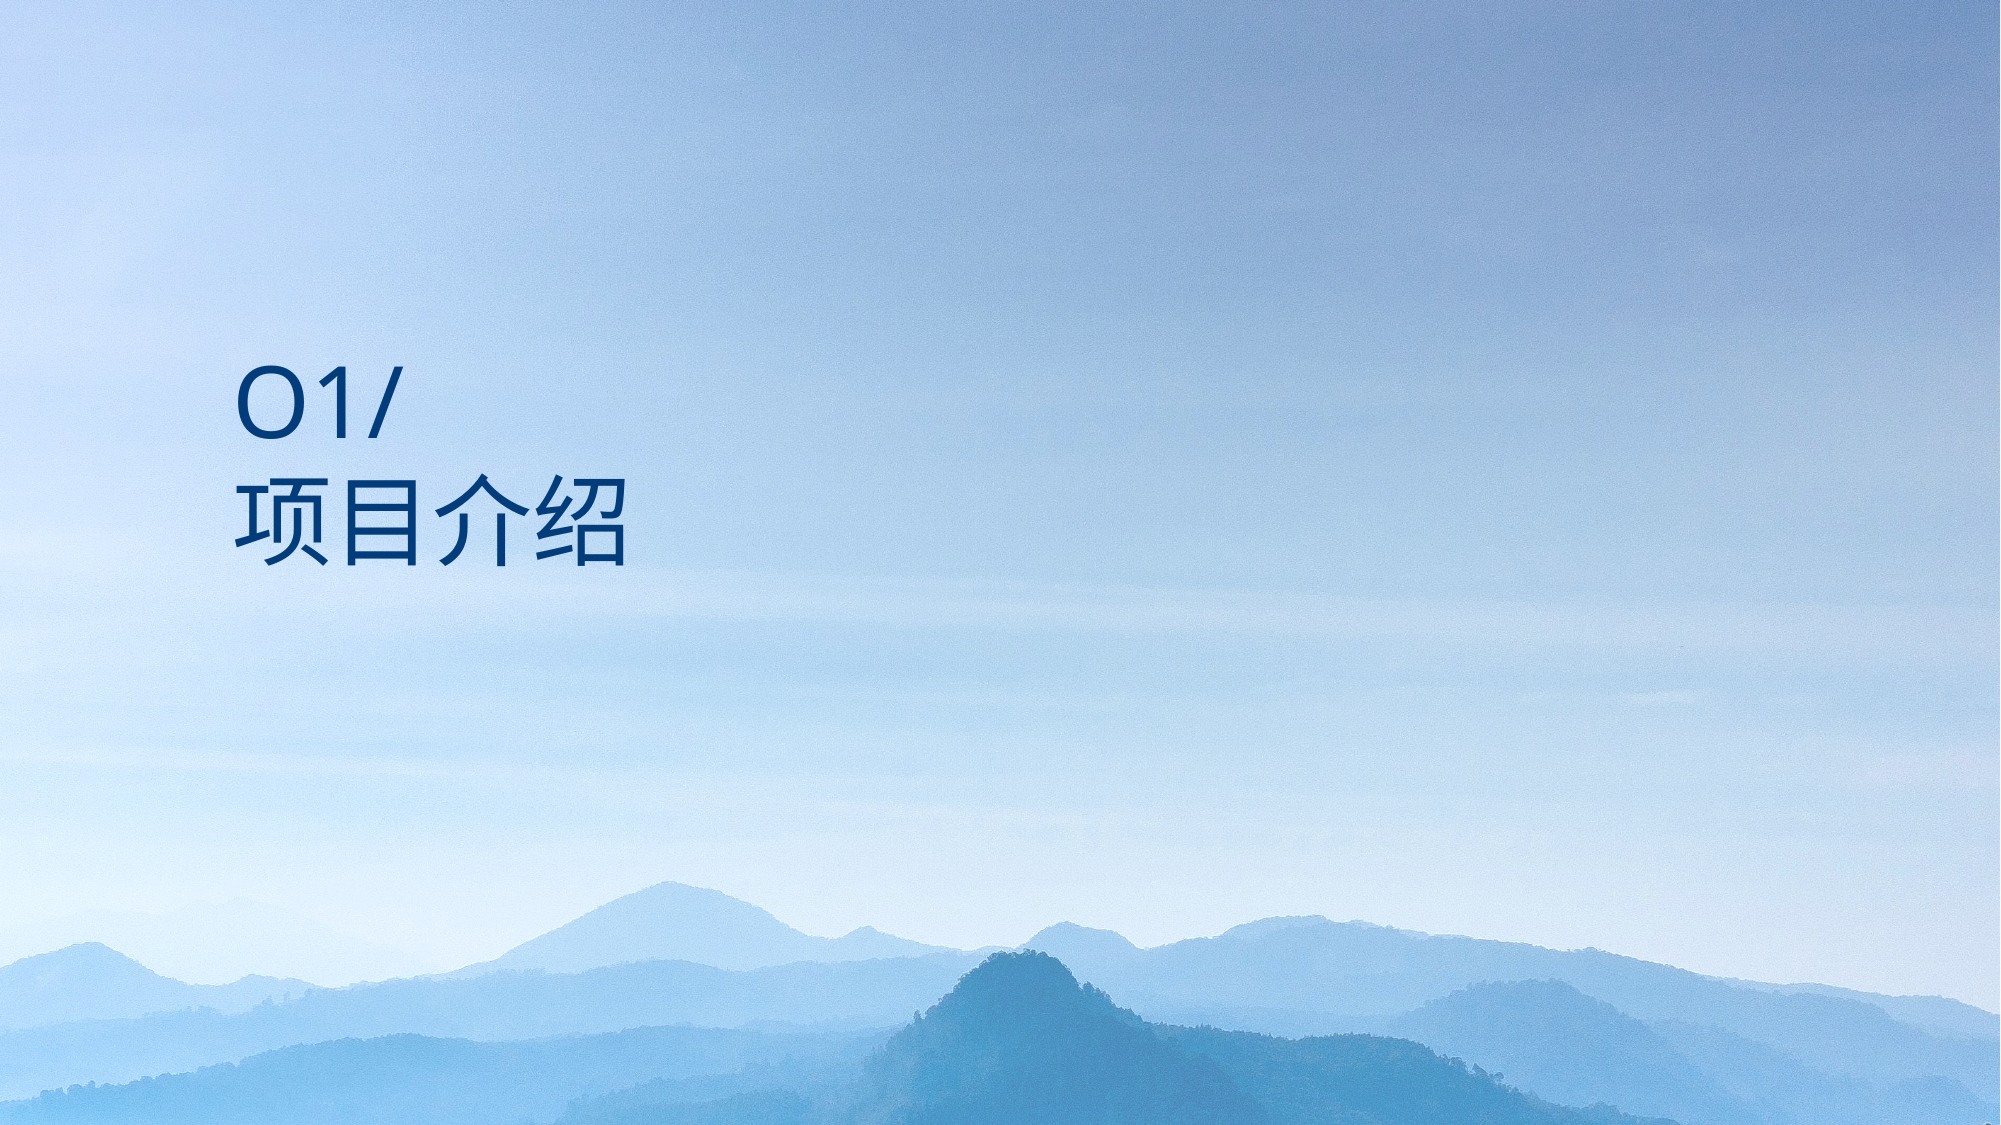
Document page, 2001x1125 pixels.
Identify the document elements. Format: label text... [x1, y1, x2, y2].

text_box O1/ 项目介绍 [218, 331, 648, 587]
